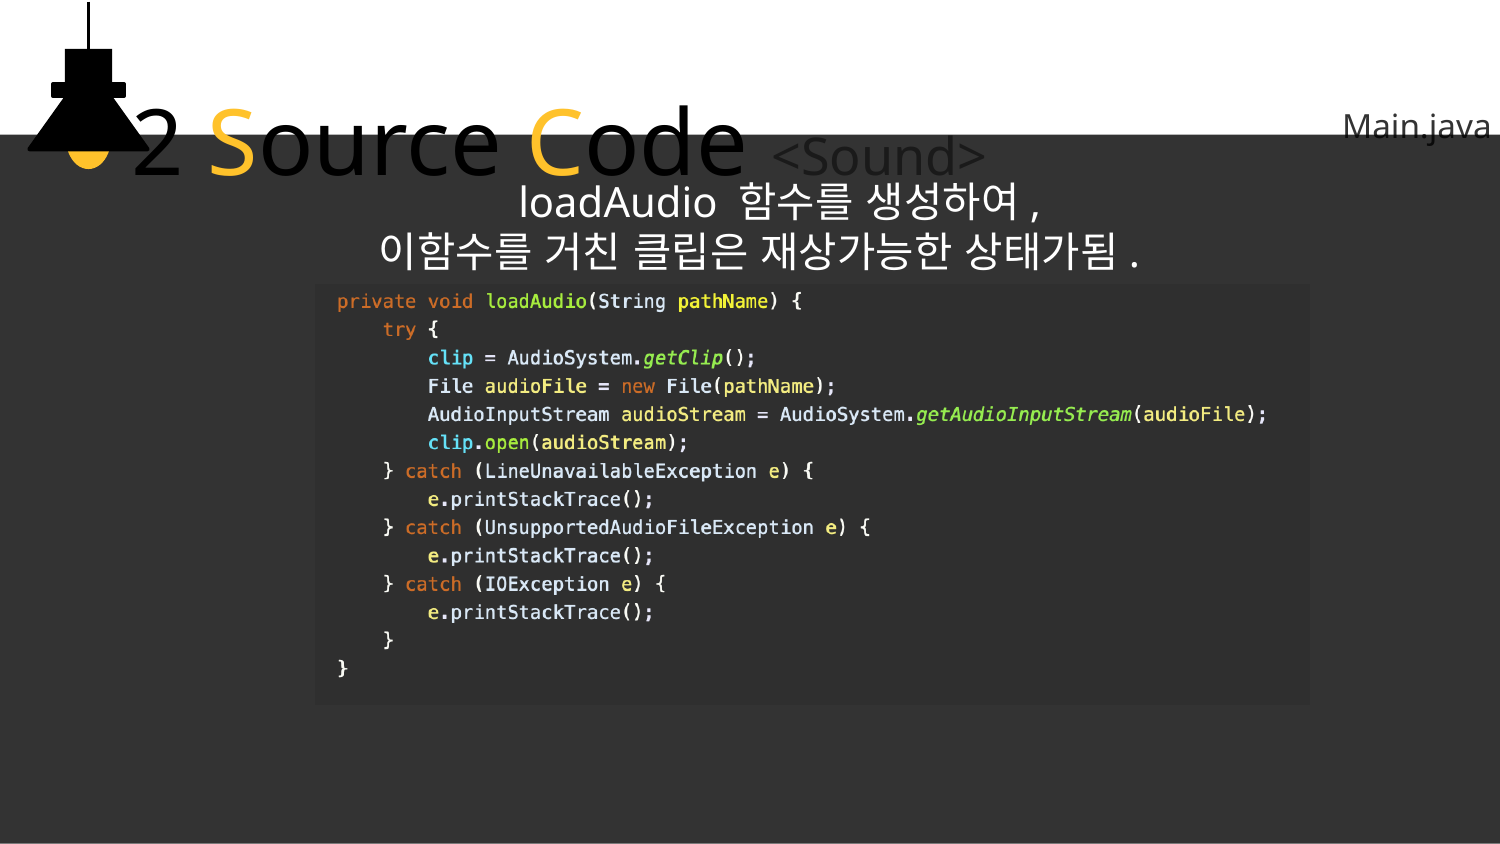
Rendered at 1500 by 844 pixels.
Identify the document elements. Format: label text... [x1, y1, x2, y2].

text_box loadAudio 함수를 생성하여, 이함수를 거친 클립은 재상가능한 상태가됨. [363, 168, 1155, 282]
picture [314, 283, 1310, 705]
text_box Main.java [1327, 97, 1500, 153]
text_box 2 Source Code <Sound> [117, 76, 1003, 201]
